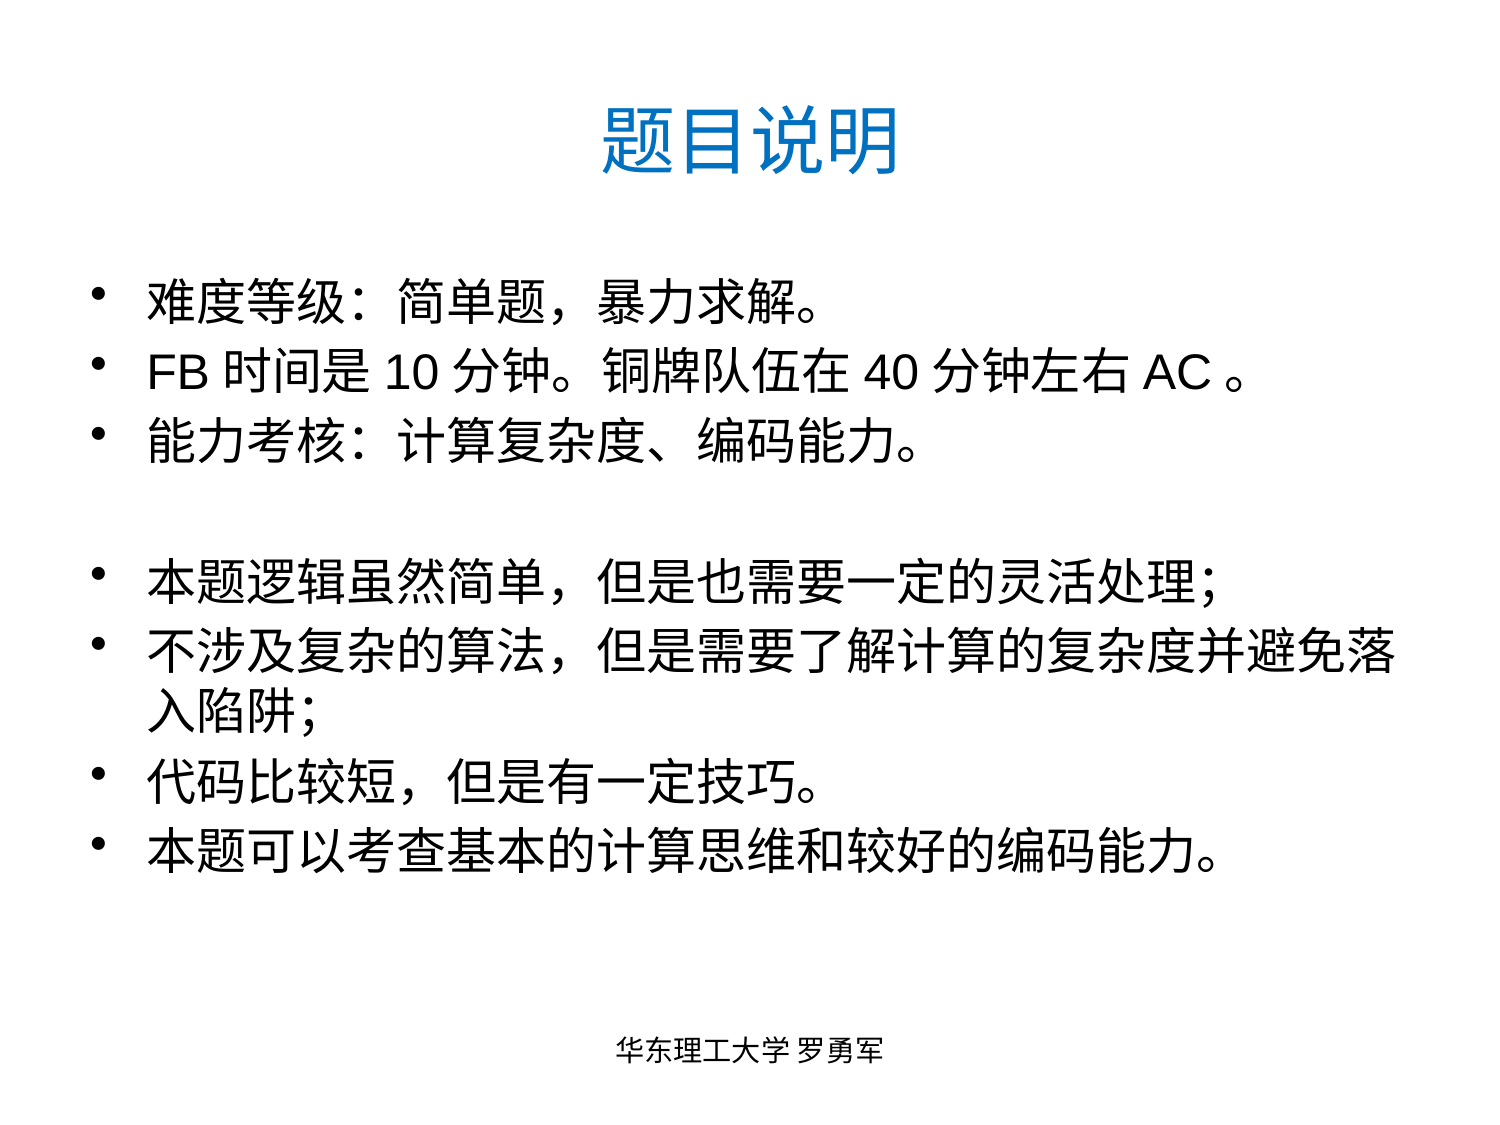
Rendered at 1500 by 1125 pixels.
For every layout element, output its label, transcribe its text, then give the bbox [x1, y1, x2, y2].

list 难度等级：简单题，暴力求解。 FB时间是10分钟。铜牌队伍在40分钟左右AC。 能力考核：计算复杂度、编码能力。 本题逻辑虽然简单，但是也需要一定的灵活处理； 不涉及复杂的算法，但是需要了解计算的复杂度并避免落入陷阱； 代码比较短，但是有一定技巧。 本题可以考查基本的计算思维和较好的编码能力。 [75, 262, 1425, 1005]
title 题目说明 [75, 45, 1425, 233]
footer 华东理工大学 罗勇军 [512, 1024, 988, 1103]
